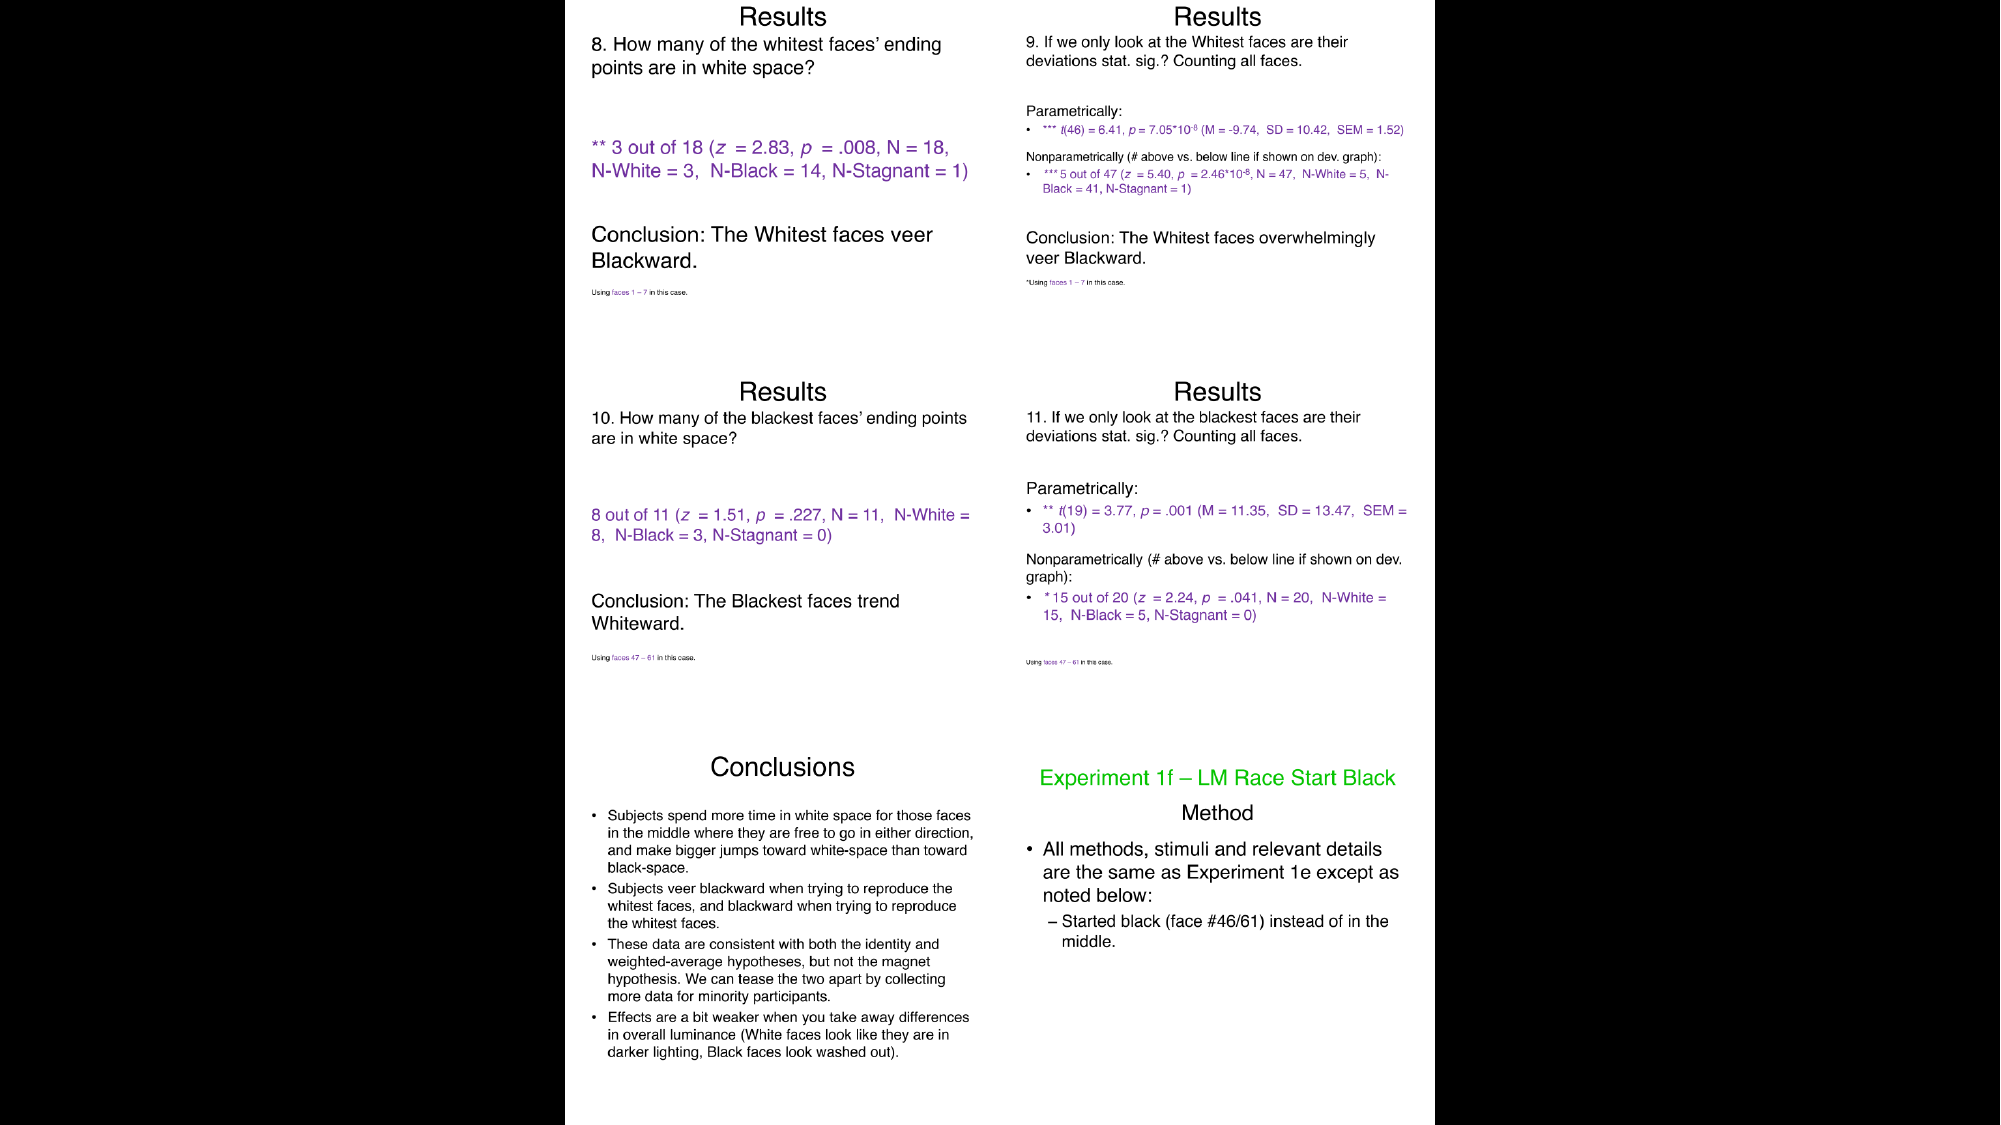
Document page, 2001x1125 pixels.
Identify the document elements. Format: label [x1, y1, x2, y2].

picture [565, 0, 1435, 1125]
